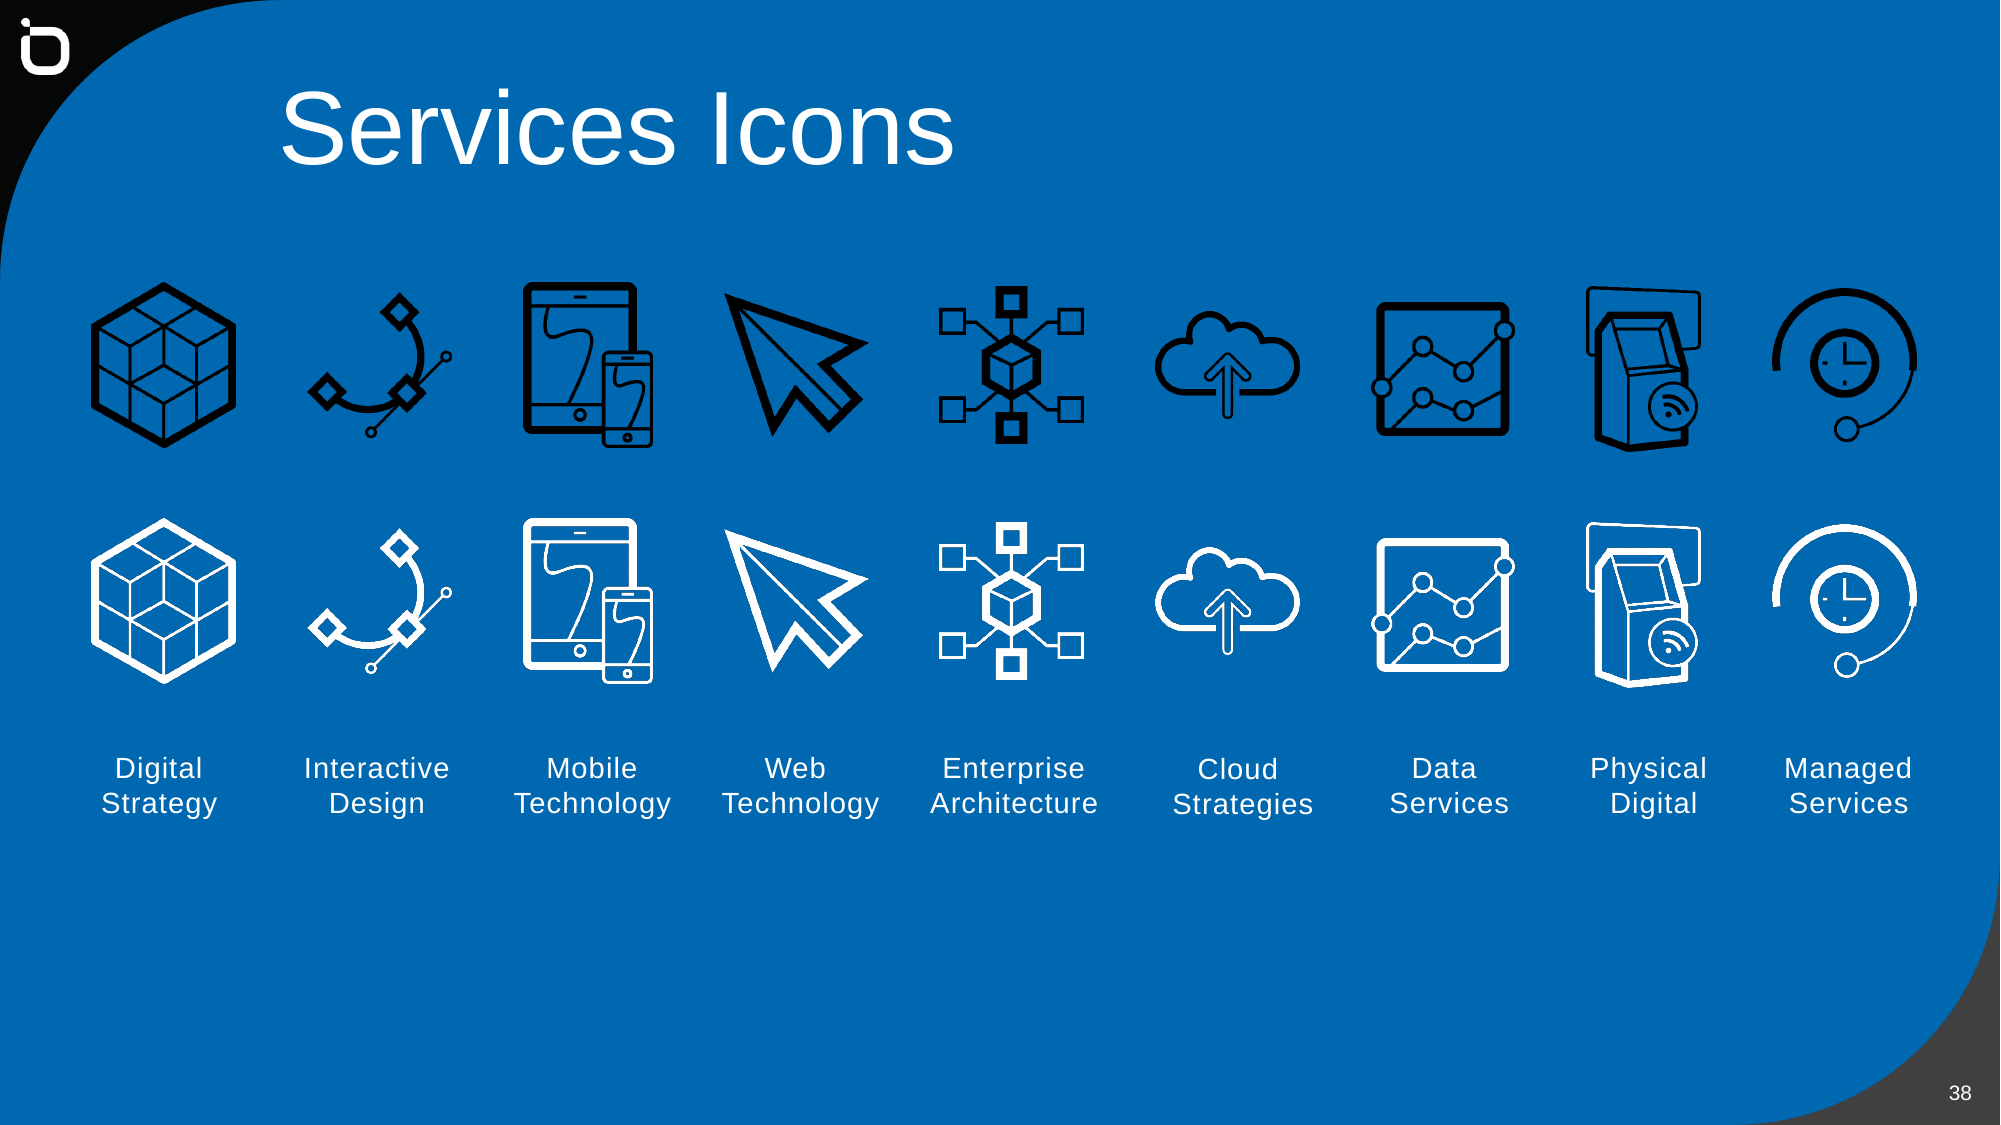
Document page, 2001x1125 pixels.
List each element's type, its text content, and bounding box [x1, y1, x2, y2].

slide_number 38 [1866, 1074, 1972, 1105]
picture [307, 292, 452, 438]
picture [91, 518, 236, 684]
picture [723, 529, 869, 673]
text_box Managed Services [1721, 749, 1976, 842]
picture [1586, 286, 1702, 452]
picture [939, 522, 1084, 680]
text_box Physical Digital [1526, 749, 1721, 842]
picture [522, 281, 653, 448]
picture [522, 518, 653, 684]
title Services Icons [278, 75, 1717, 223]
picture [21, 17, 74, 75]
text_box Enterprise Architecture [887, 749, 1142, 842]
text_box Data Services [1322, 749, 1526, 842]
picture [939, 286, 1084, 444]
text_box Digital Strategy [32, 749, 249, 842]
picture [1772, 524, 1917, 678]
text_box Web Technology [673, 749, 887, 842]
picture [1155, 547, 1300, 655]
picture [91, 281, 236, 448]
text_box Interactive Design [249, 749, 465, 842]
text_box Mobile Technology [465, 749, 673, 842]
text_box Cloud Strategies [1115, 750, 1371, 843]
picture [307, 528, 452, 674]
picture [1370, 302, 1516, 436]
picture [1370, 538, 1516, 672]
picture [1586, 522, 1702, 689]
picture [1772, 288, 1917, 442]
picture [1155, 311, 1300, 419]
picture [723, 293, 869, 437]
